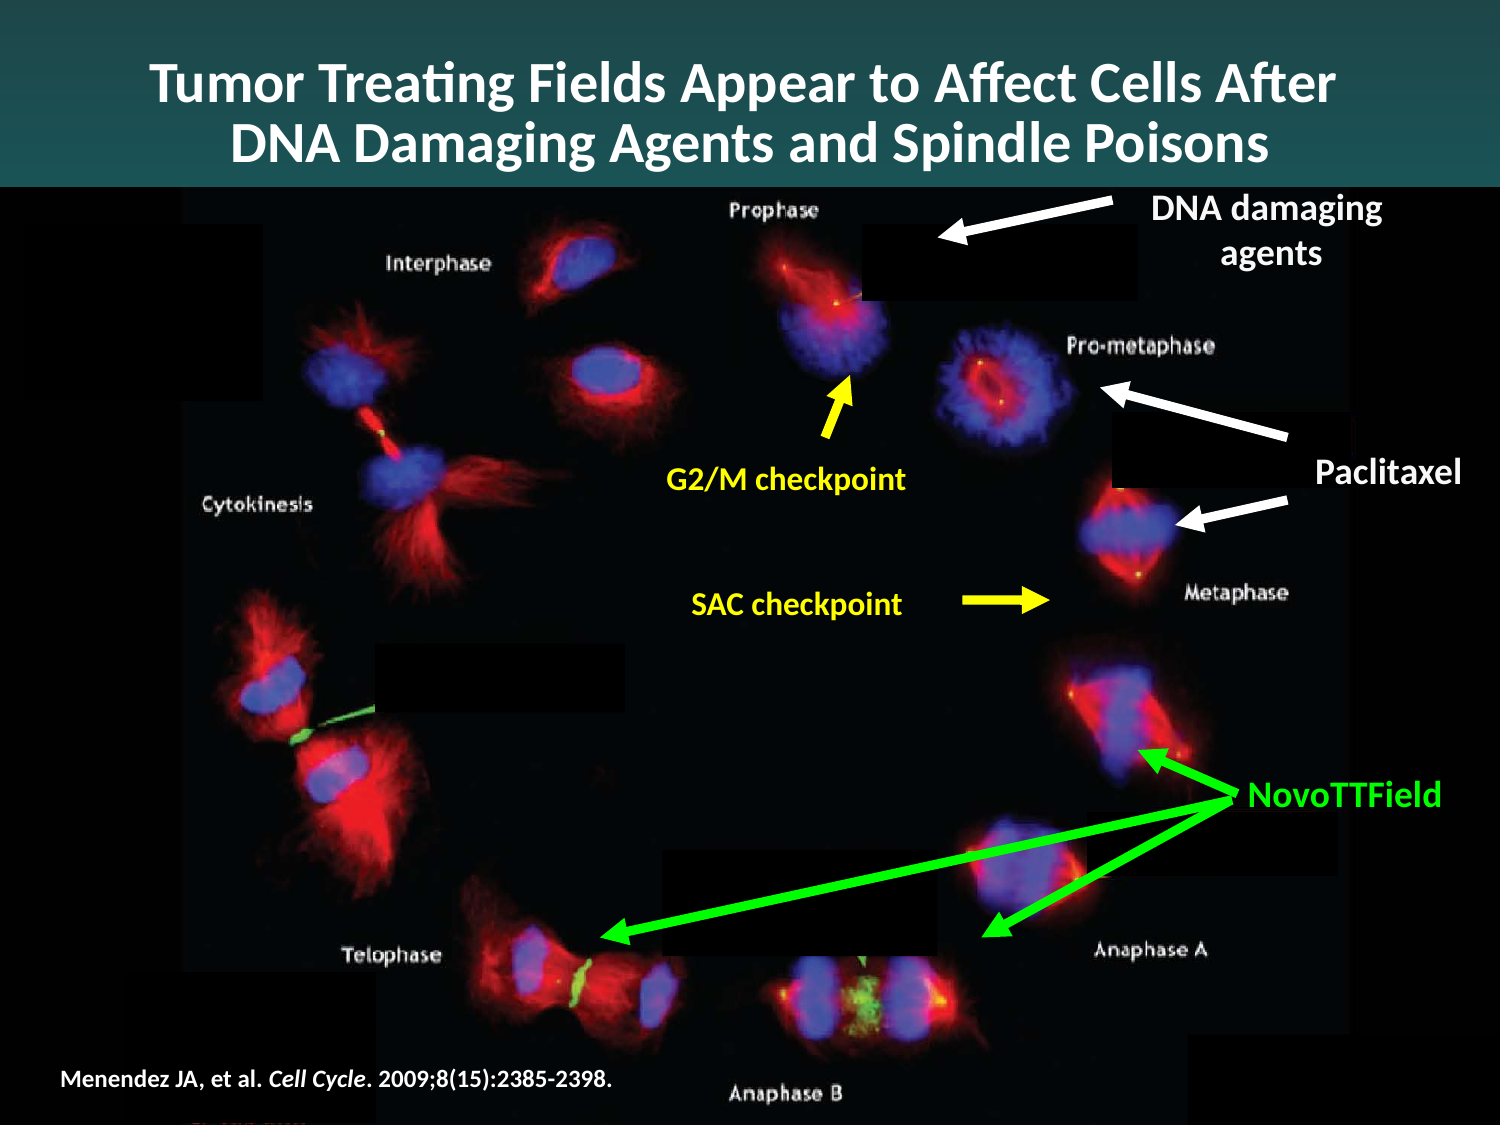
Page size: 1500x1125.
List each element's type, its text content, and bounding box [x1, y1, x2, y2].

picture [0, 187, 1500, 1125]
text_box Tumor Treating Fields Appear to Affect Cells After DNA Damaging Agents and Spindle Poisons [24, 47, 1475, 182]
text_box DNA damaging agents [1136, 175, 1407, 185]
